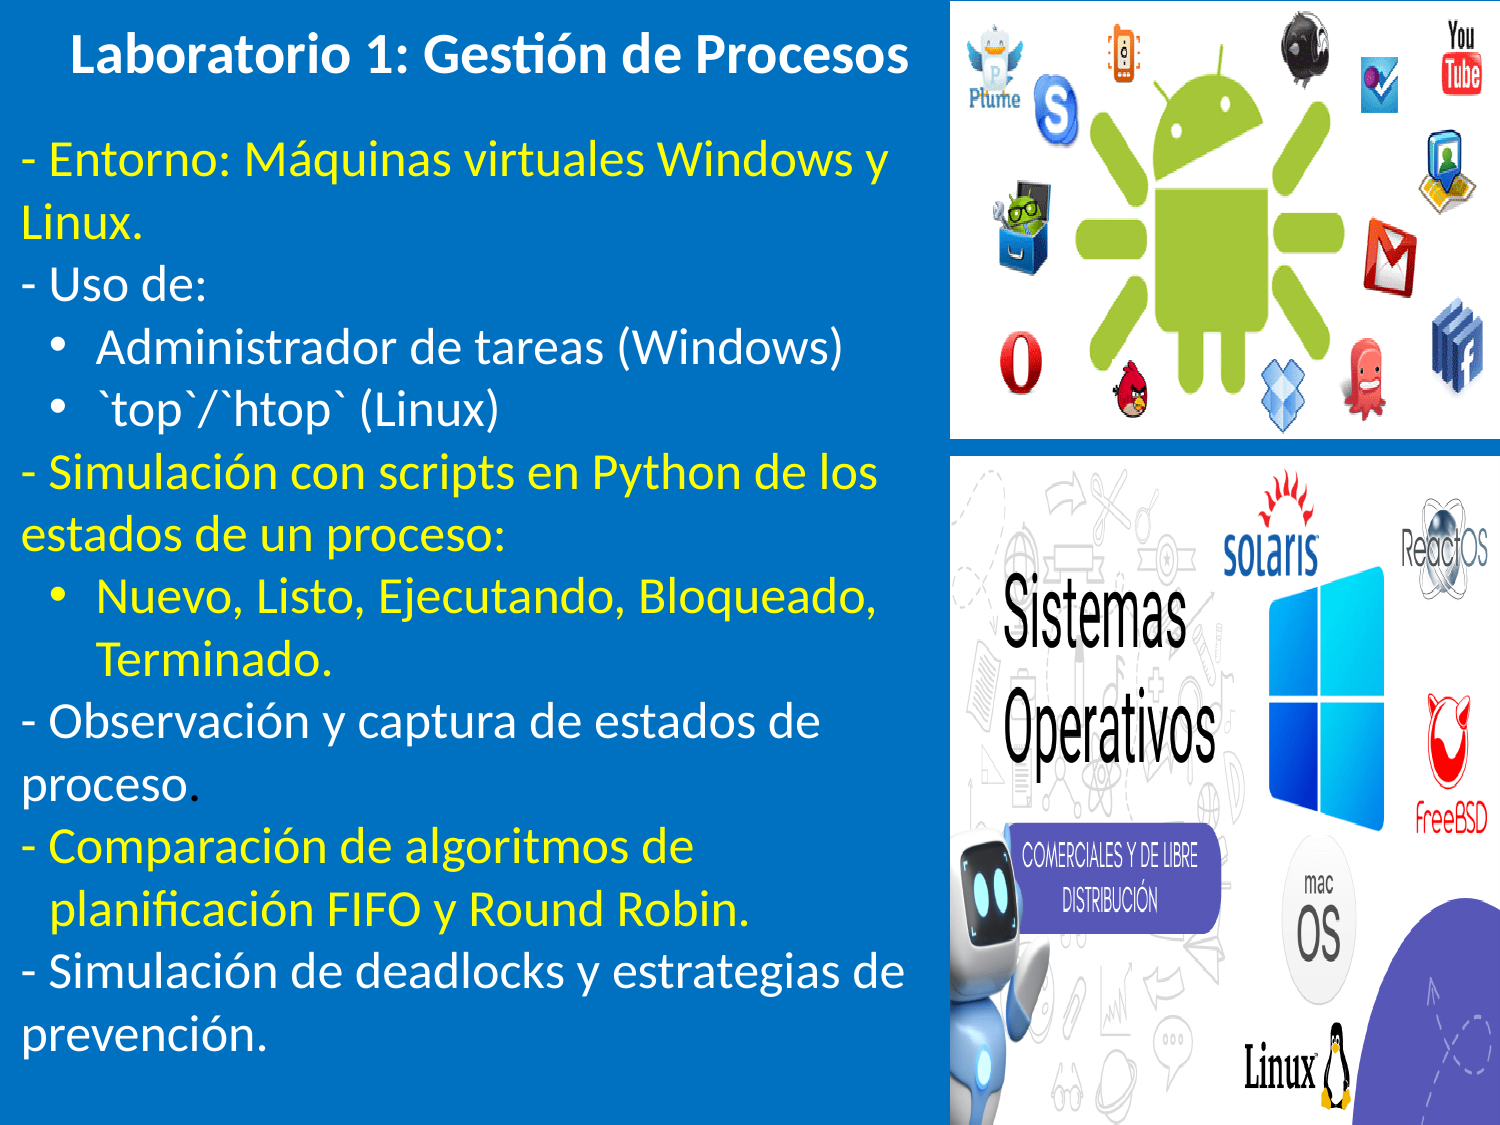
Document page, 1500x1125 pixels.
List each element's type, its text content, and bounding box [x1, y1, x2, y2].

text_box Laboratorio 1: Gestión de Procesos - Entorno: Máquinas virtuales Windows y Linux. - Uso de: Administrador de tareas (Windows) `top`/`htop` (Linux) - Simulación con scripts en Python de los estados de un proceso: Nuevo, Listo, Ejecutando, Bloqueado, Terminado. - Observación y captura de estados de proceso. - Comparación de algoritmos de planificación FIFO y Round Robin. - Simulación de deadlocks y estrategias de prevención. [5, 7, 975, 1070]
picture [950, 1, 1500, 440]
picture [950, 455, 1500, 1125]
